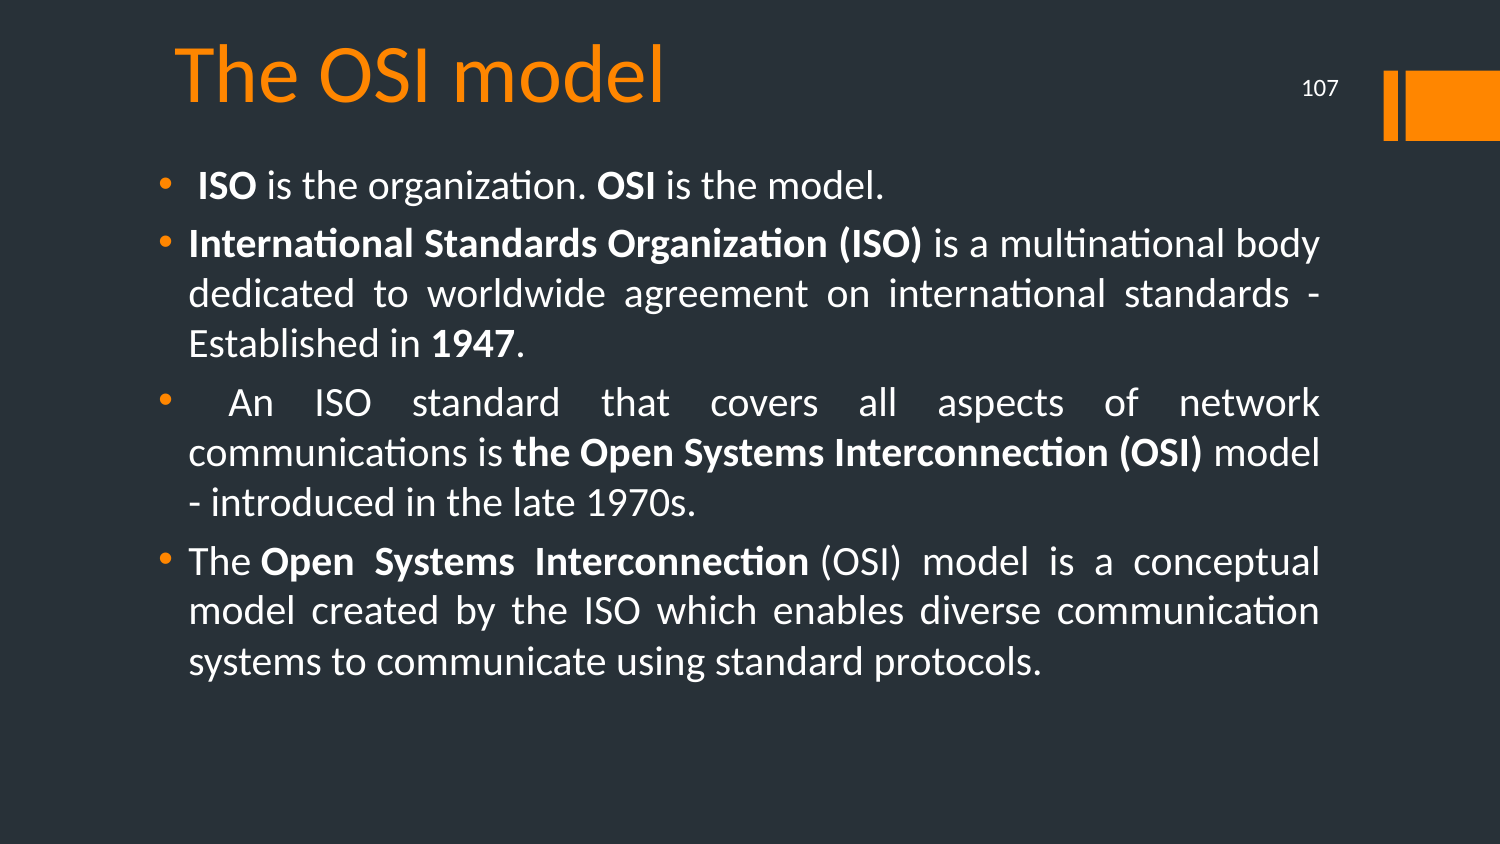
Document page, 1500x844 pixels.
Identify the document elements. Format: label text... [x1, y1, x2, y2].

title The OSI model [159, 1, 1360, 127]
slide_number 107 [1199, 67, 1355, 105]
list ISO is the organization. OSI is the model. International Standards Organization (ISO) is a multinational body dedicated to worldwide agreement on international standards - Established in 1947. An ISO standard that covers all aspects of network communications is the Open Systems Interconnection (OSI) model - introduced in the late 1970s. The Open Systems Interconnection (OSI) model is a conceptual model created by the ISO which enables diverse communication systems to communicate using standard protocols. [135, 150, 1336, 765]
